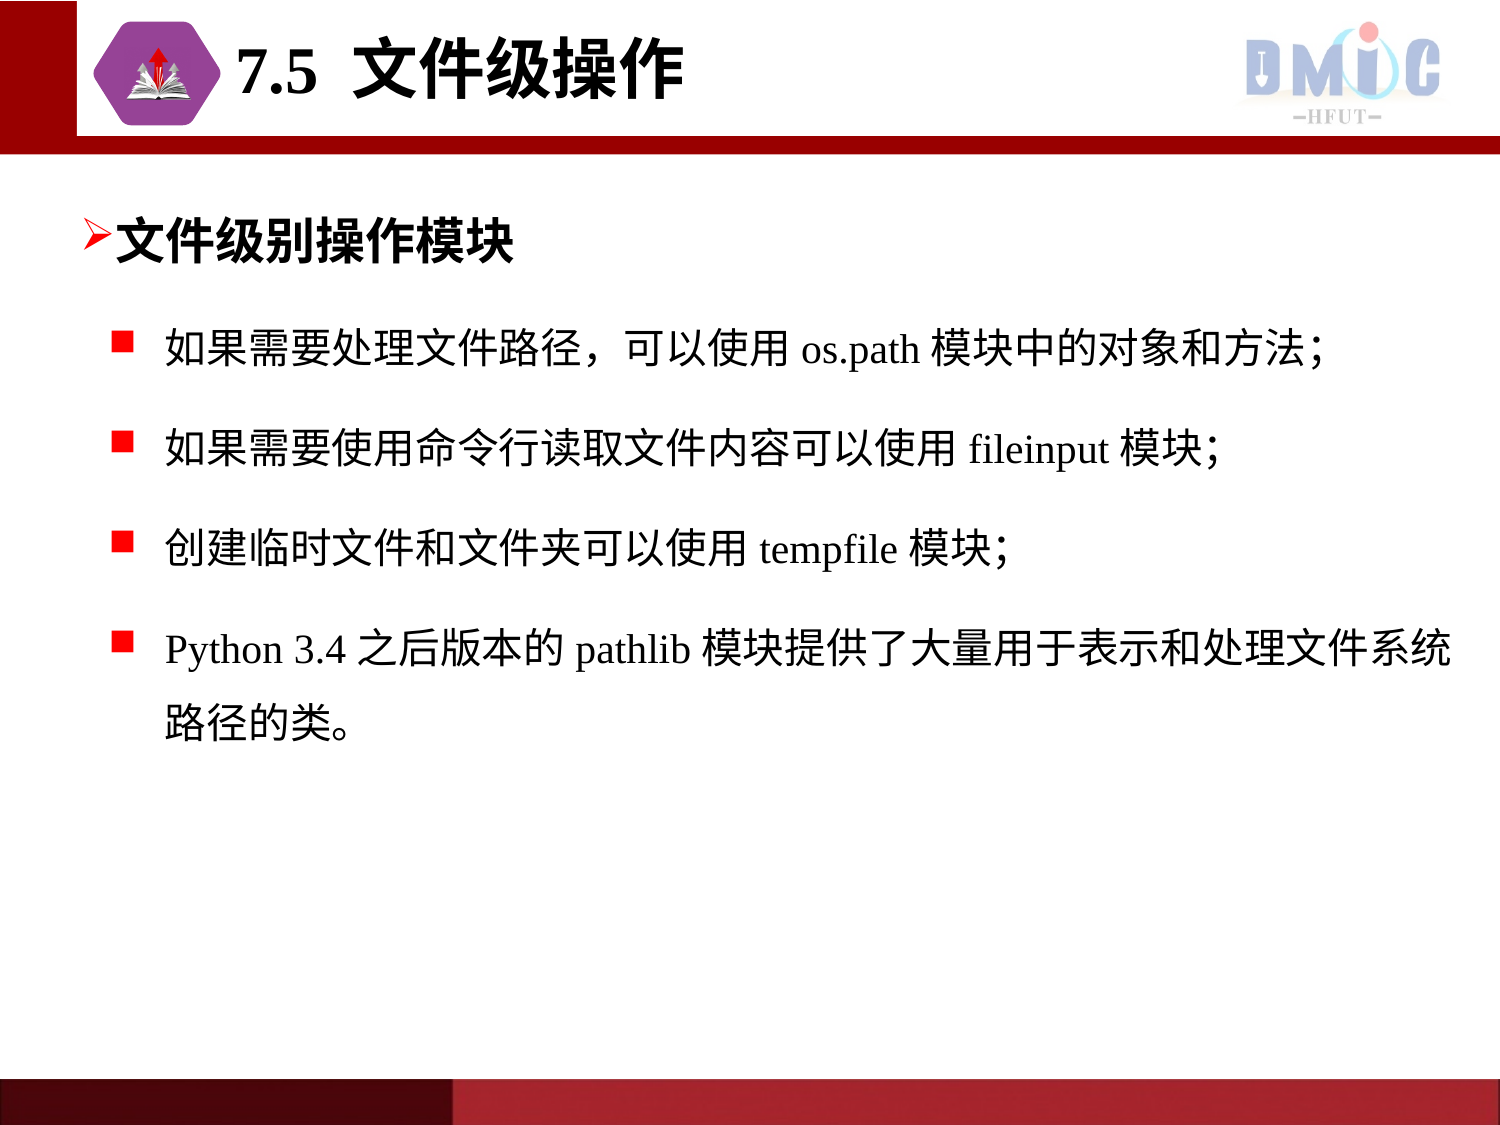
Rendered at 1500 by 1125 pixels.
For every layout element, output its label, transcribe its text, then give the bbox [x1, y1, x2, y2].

list 如果需要处理文件路径，可以使用os.path模块中的对象和方法； 如果需要使用命令行读取文件内容可以使用fileinput模块； 创建临时文件和文件夹可以使用tempfile模块； Python 3.4之后版本的pathlib模块提供了大量用于表示和处理文件系统路径的类。 [97, 290, 1476, 849]
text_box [0, 18, 1034, 126]
text_box 文件级别操作模块 [65, 172, 531, 278]
picture [0, 1079, 1500, 1125]
